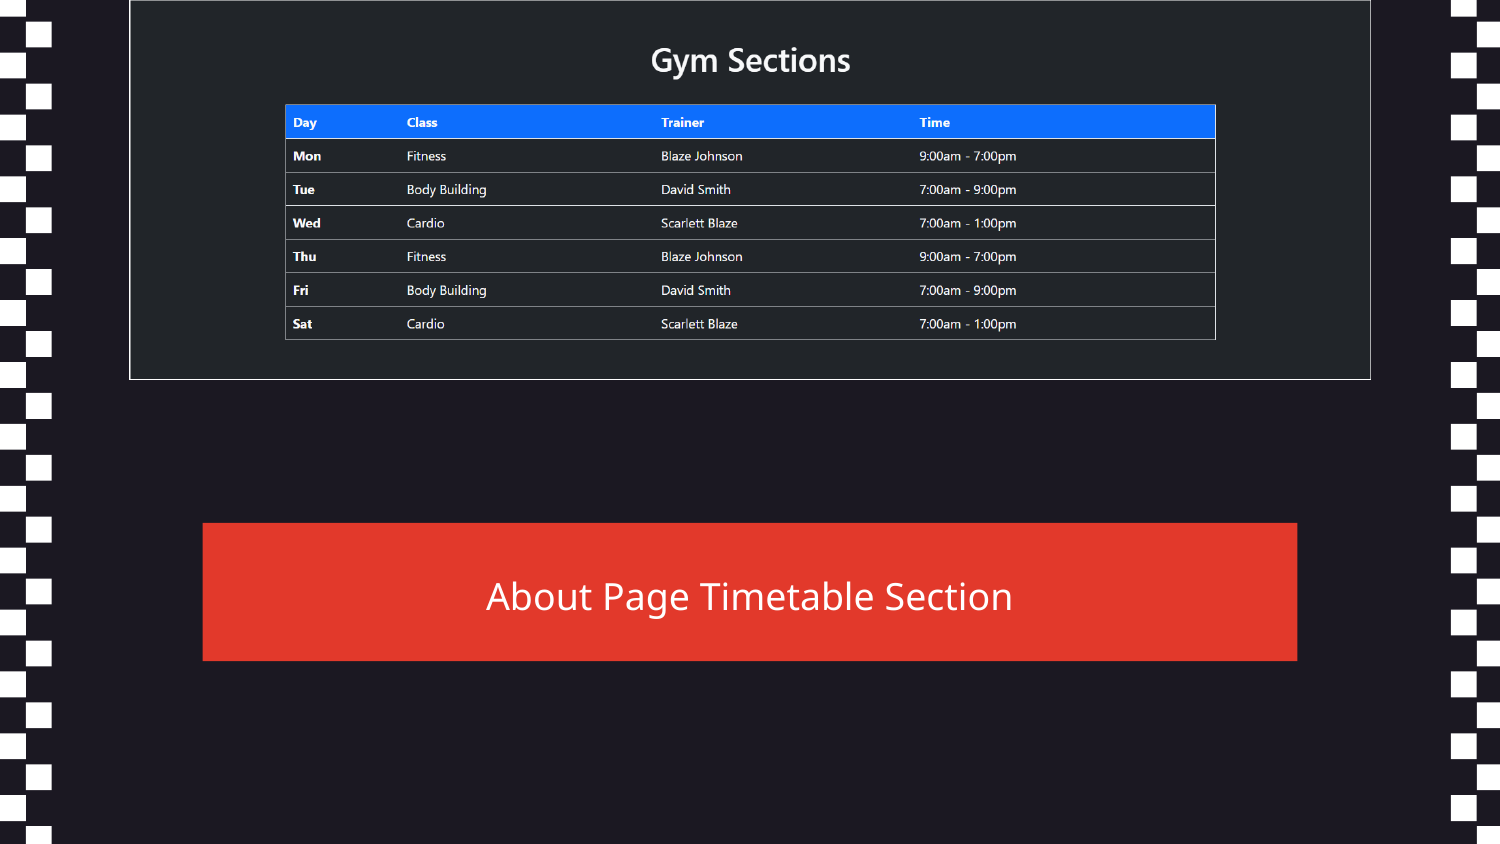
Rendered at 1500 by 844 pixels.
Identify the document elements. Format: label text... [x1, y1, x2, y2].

subtitle About Page Timetable Section [202, 522, 1298, 662]
picture [129, 0, 1371, 380]
